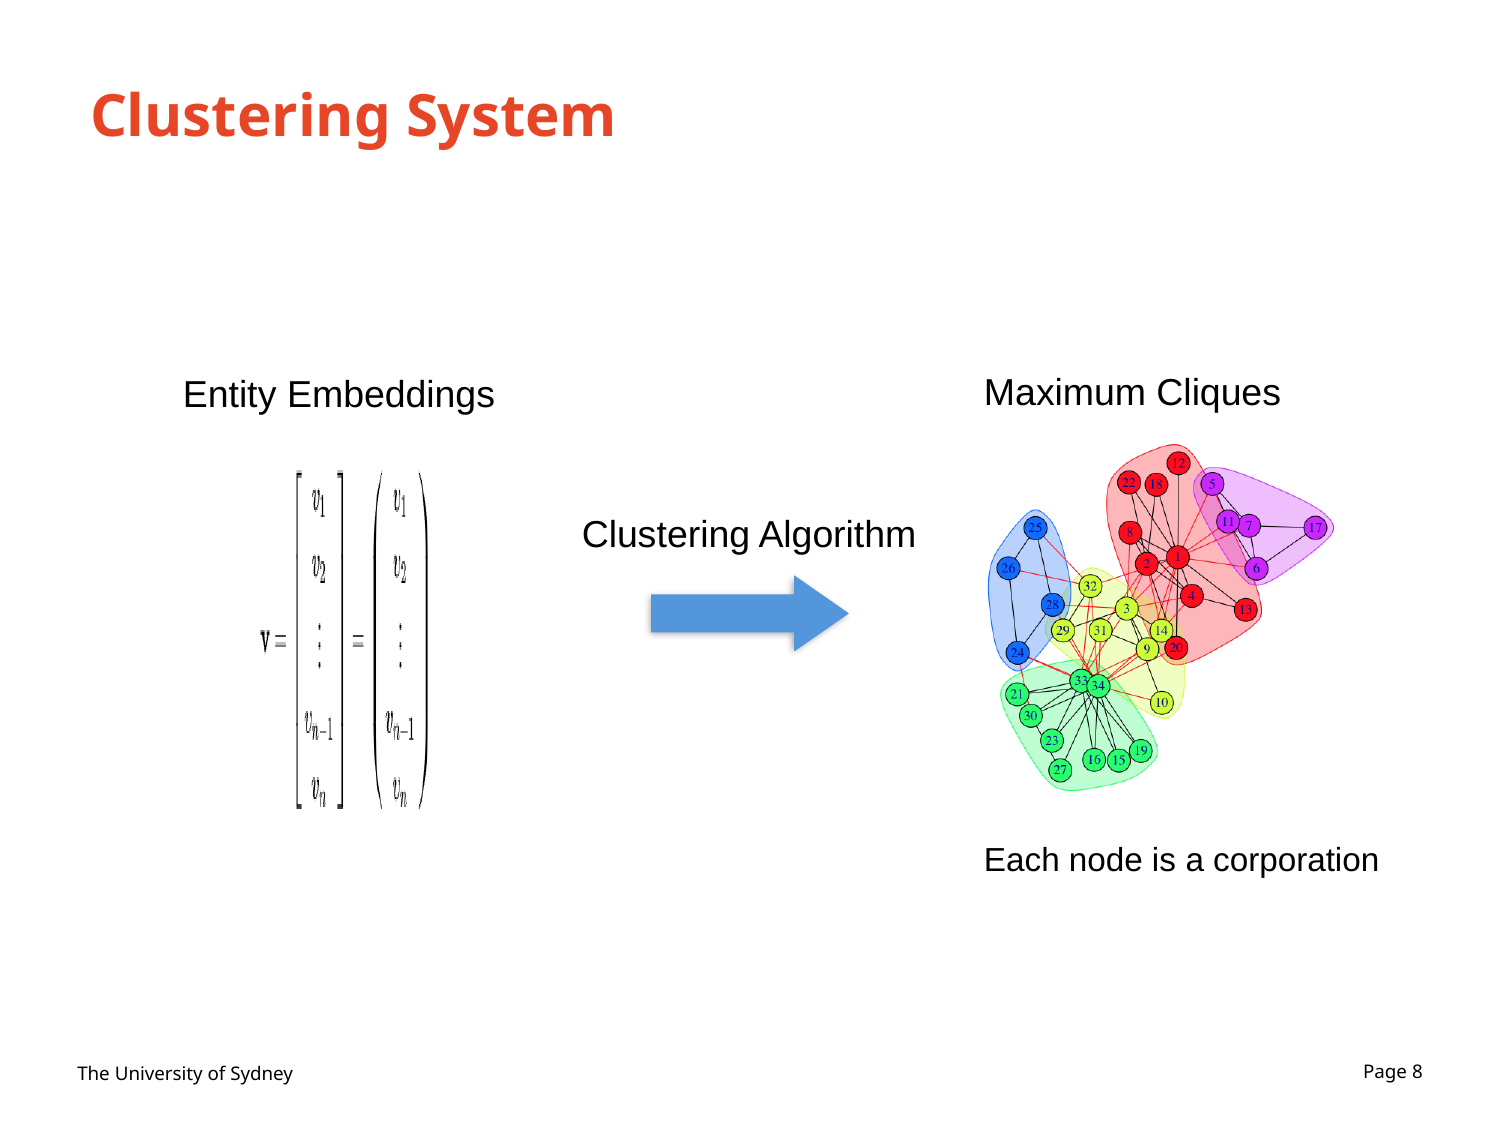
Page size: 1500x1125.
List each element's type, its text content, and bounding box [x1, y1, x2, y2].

title Clustering System [75, 19, 1425, 207]
text_box Entity Embeddings [168, 362, 588, 423]
text_box [650, 574, 850, 653]
text_box Each node is a corporation [969, 830, 1416, 886]
text_box Maximum Cliques [969, 360, 1330, 421]
text_box Clustering Algorithm [567, 502, 944, 563]
picture [949, 423, 1349, 804]
picture [260, 466, 432, 817]
